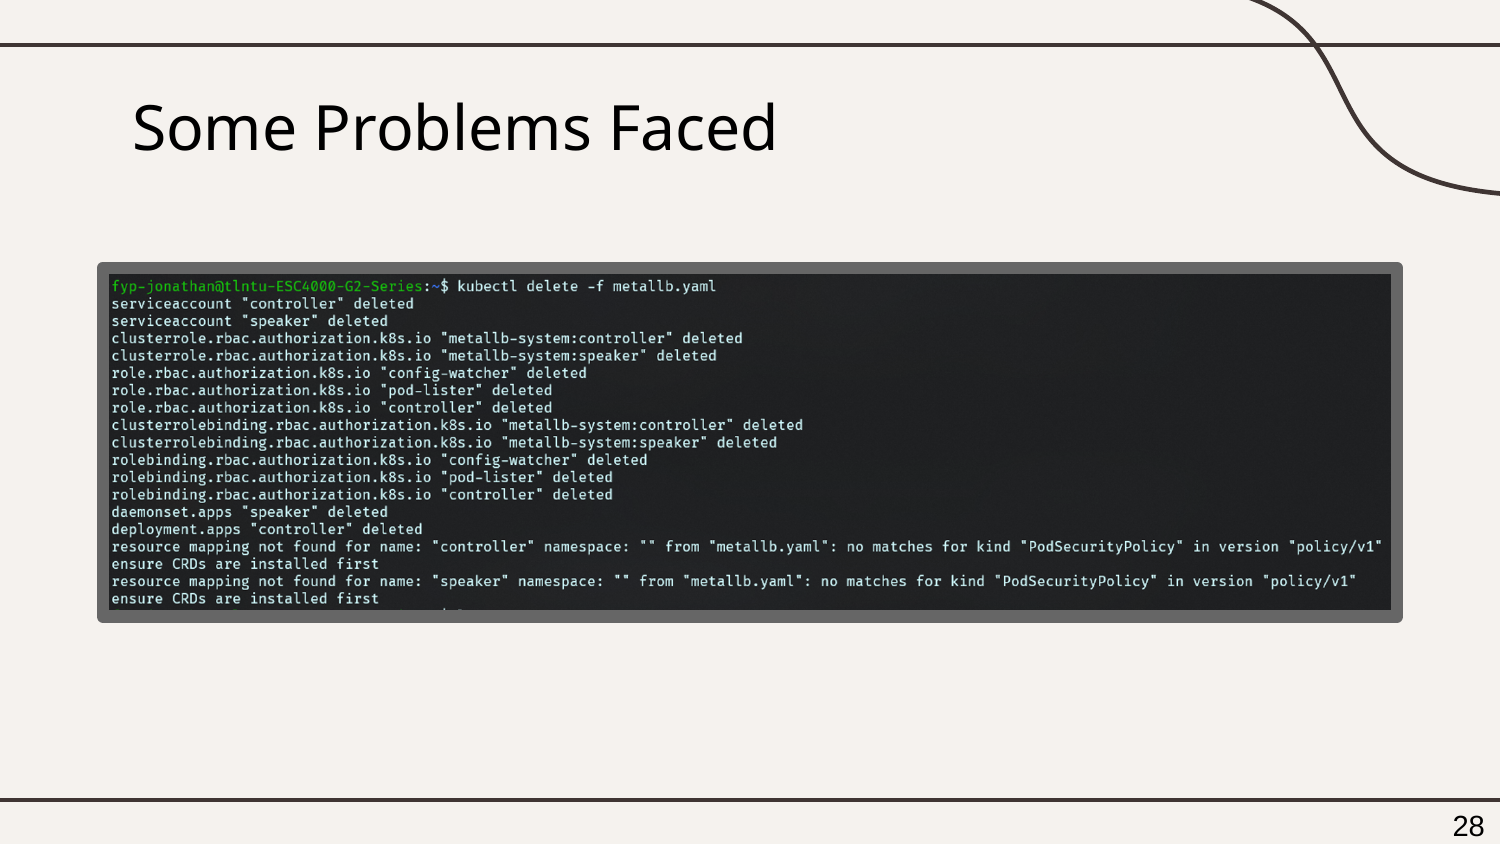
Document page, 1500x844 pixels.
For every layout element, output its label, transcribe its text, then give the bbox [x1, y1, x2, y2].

slide_number ‹#› [1410, 792, 1500, 844]
title Some Problems Faced [116, 72, 890, 167]
picture [108, 274, 1392, 611]
